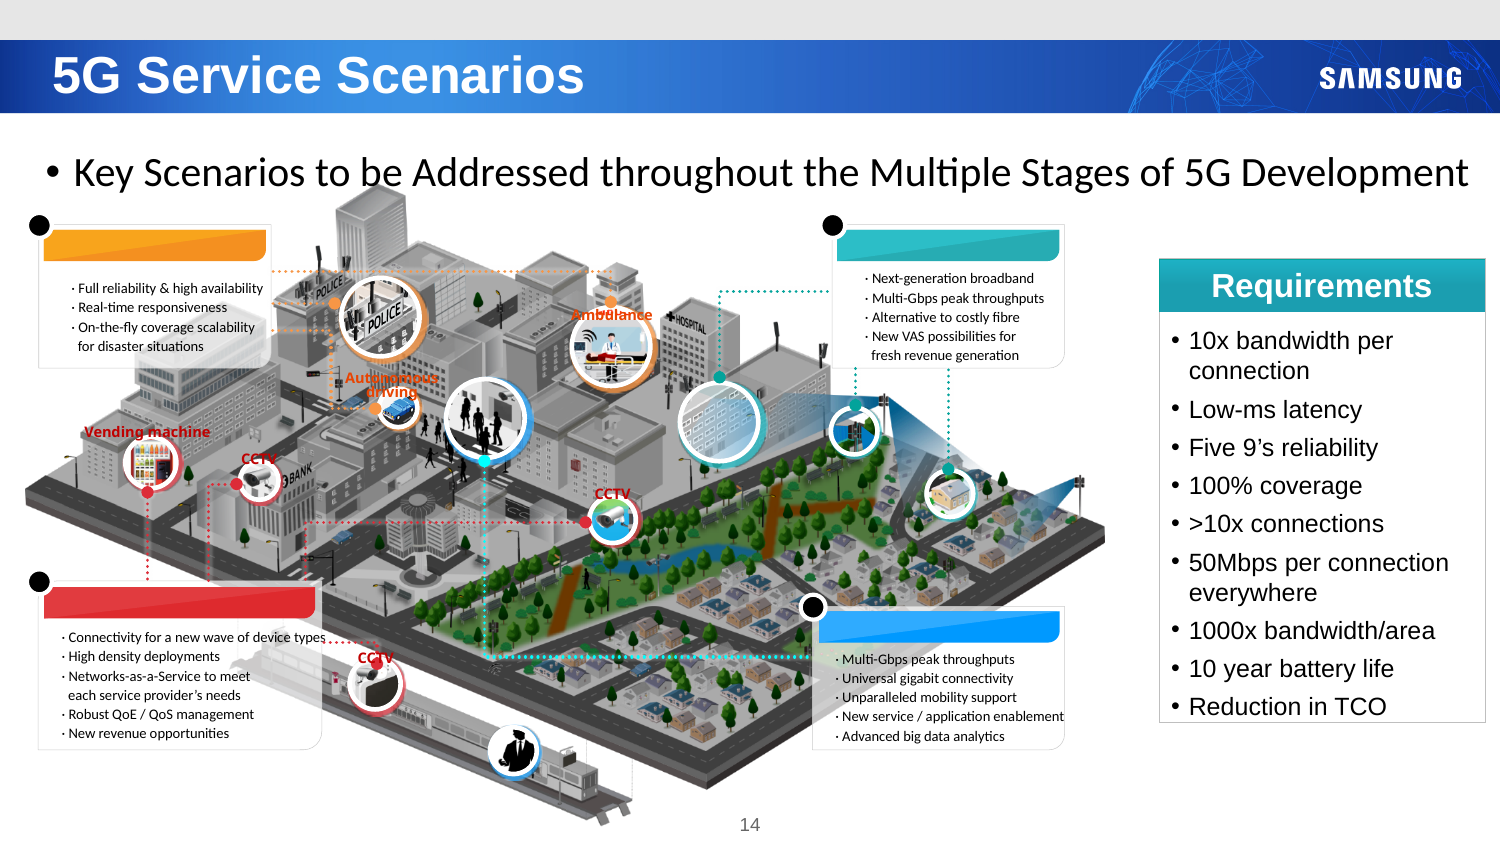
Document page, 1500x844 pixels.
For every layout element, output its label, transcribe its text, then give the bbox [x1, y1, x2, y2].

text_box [25, 183, 1105, 827]
picture [0, 0, 1500, 844]
list 5G Service Scenarios [37, 43, 1365, 110]
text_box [1159, 258, 1486, 723]
text_box Key Scenarios to be Addressed throughout the Multiple Stages of 5G Development [30, 143, 1489, 324]
slide_number 14 [706, 827, 794, 834]
